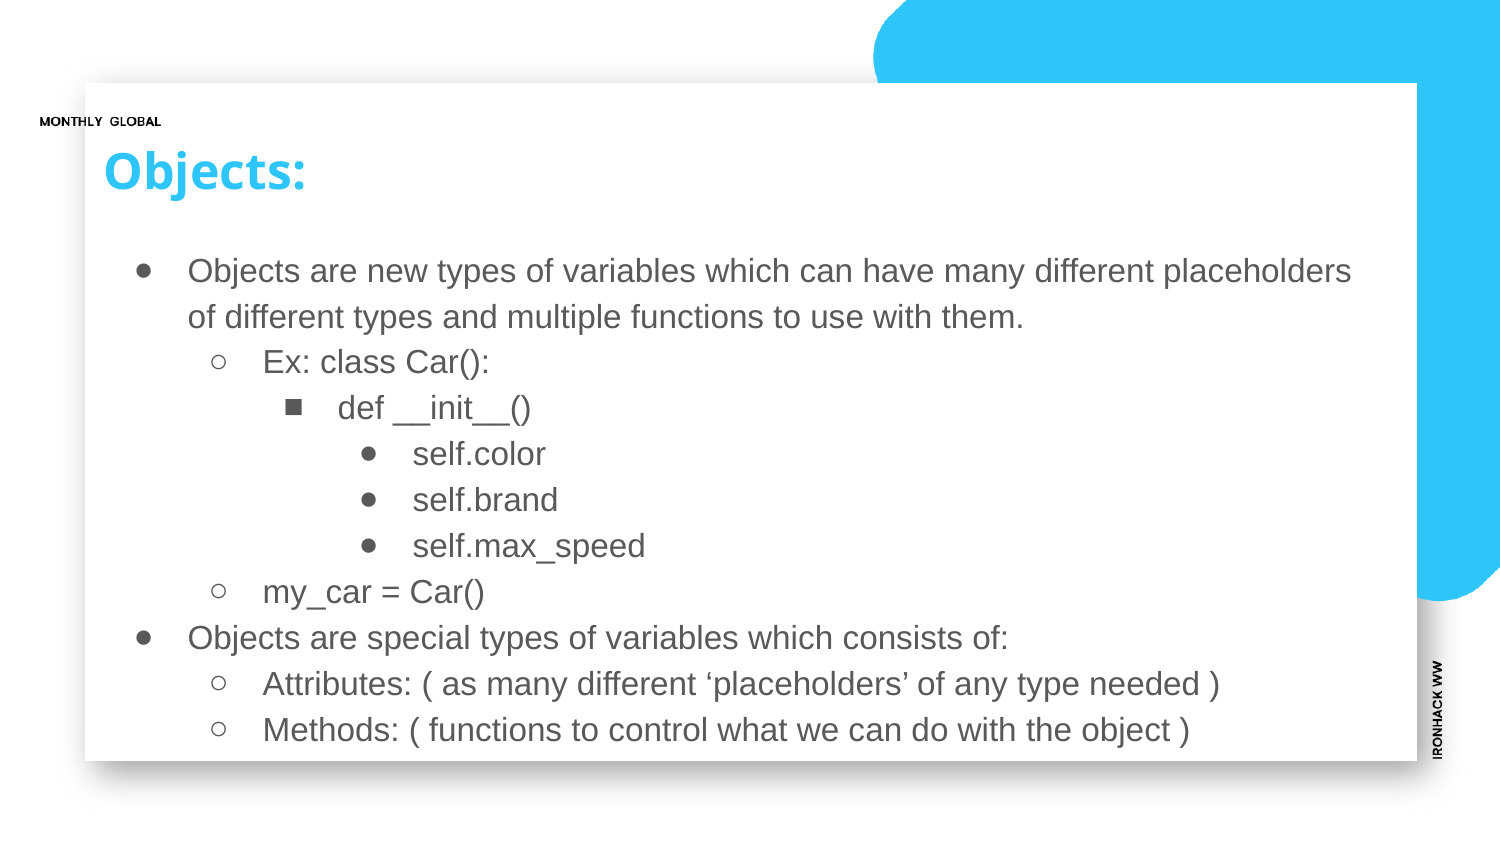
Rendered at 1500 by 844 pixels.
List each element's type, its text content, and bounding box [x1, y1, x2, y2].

picture [0, 0, 1500, 844]
title Objects: [88, 91, 1073, 216]
list Objects are new types of variables which can have many different placeholders of different types and multiple functions to use with them. Ex: class Car(): def __init__() self.color self.brand self.max_speed my_car = Car() Objects are special types of variables which consists of: Attributes: ( as many different ‘placeholders’ of any type needed ) Methods: ( functions to control what we can do with the object ) [97, 227, 1391, 750]
